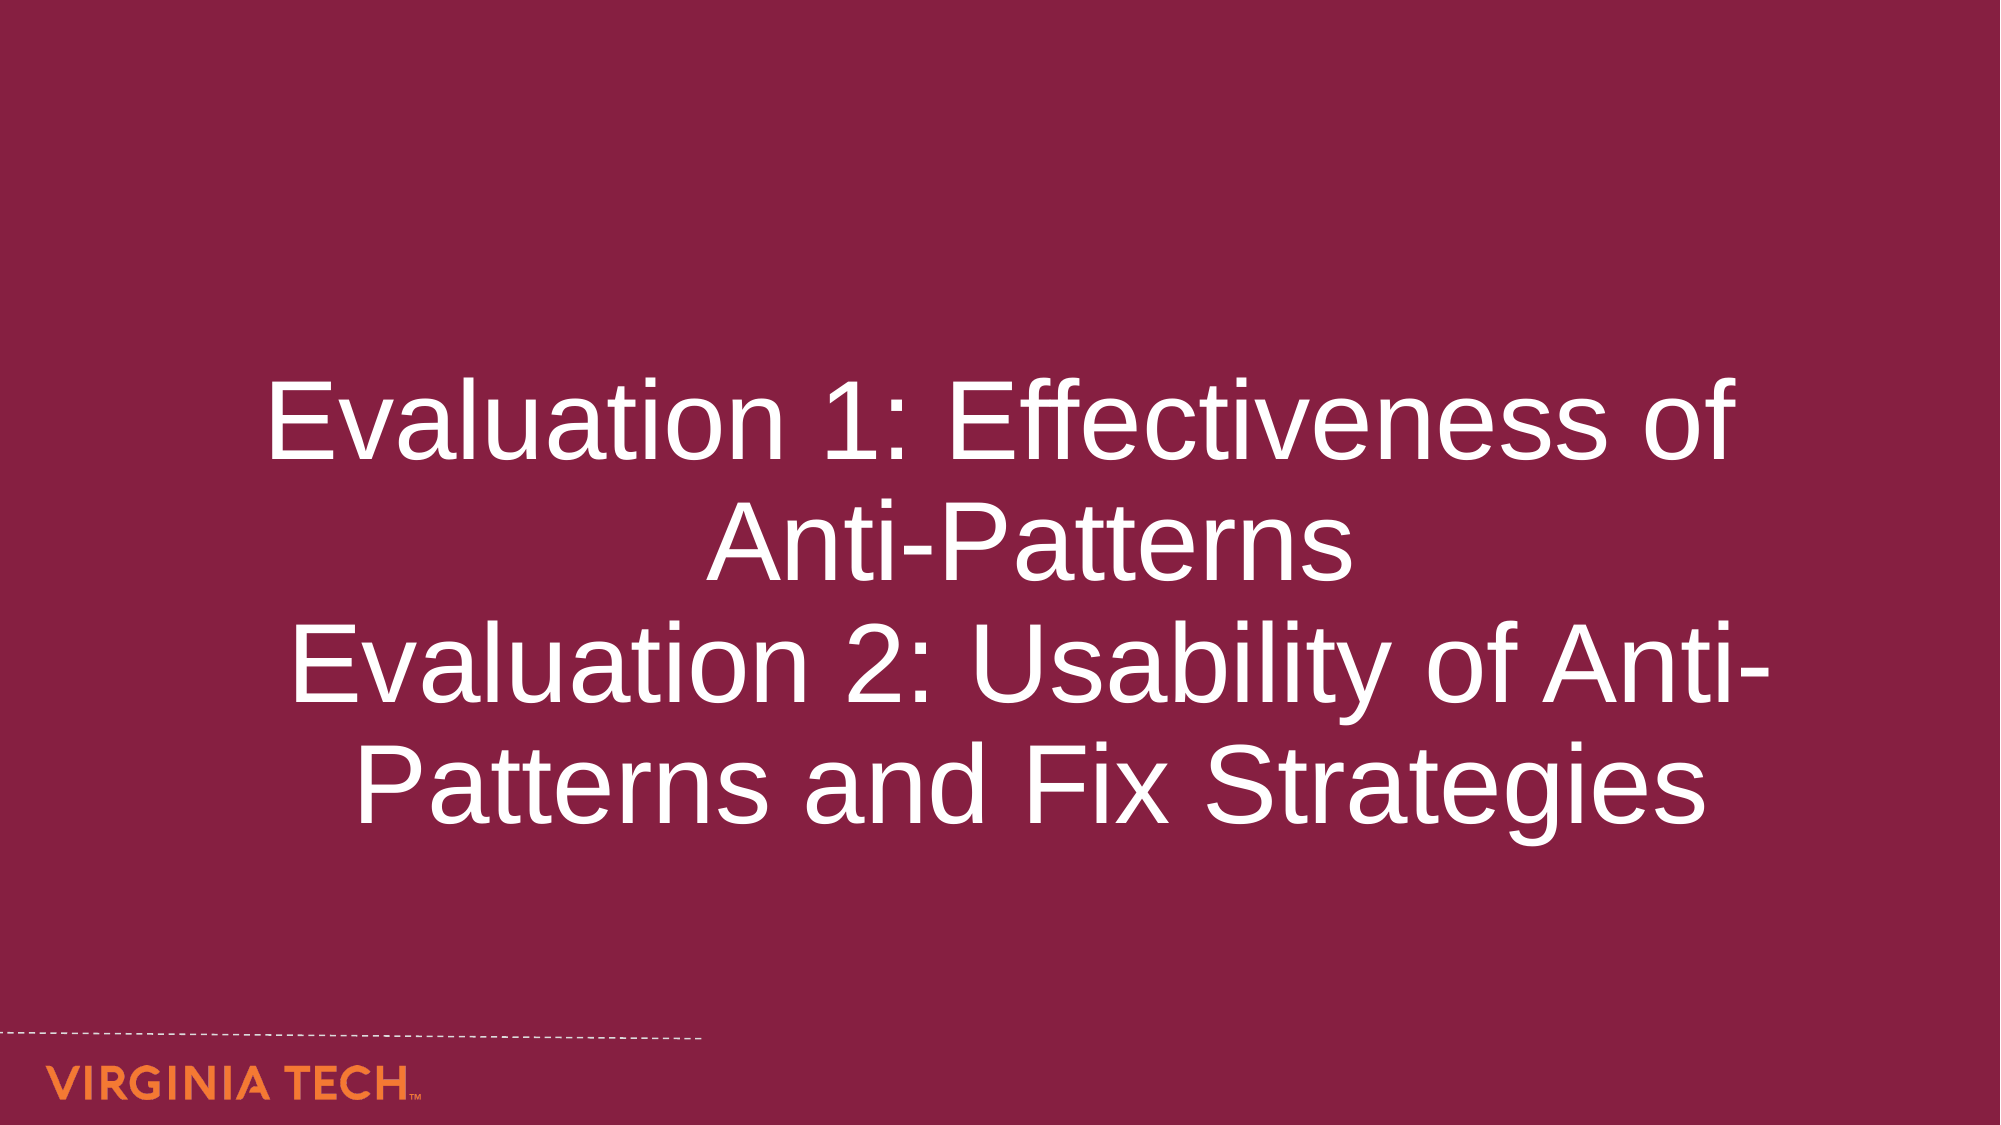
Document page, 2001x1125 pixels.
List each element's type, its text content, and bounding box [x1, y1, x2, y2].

picture [44, 1065, 421, 1100]
text_box Evaluation 1: Effectiveness of Anti-Patterns Evaluation 2: Usability of Anti-Patterns and Fix Strategies [162, 231, 1900, 856]
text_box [0, 1030, 706, 1039]
